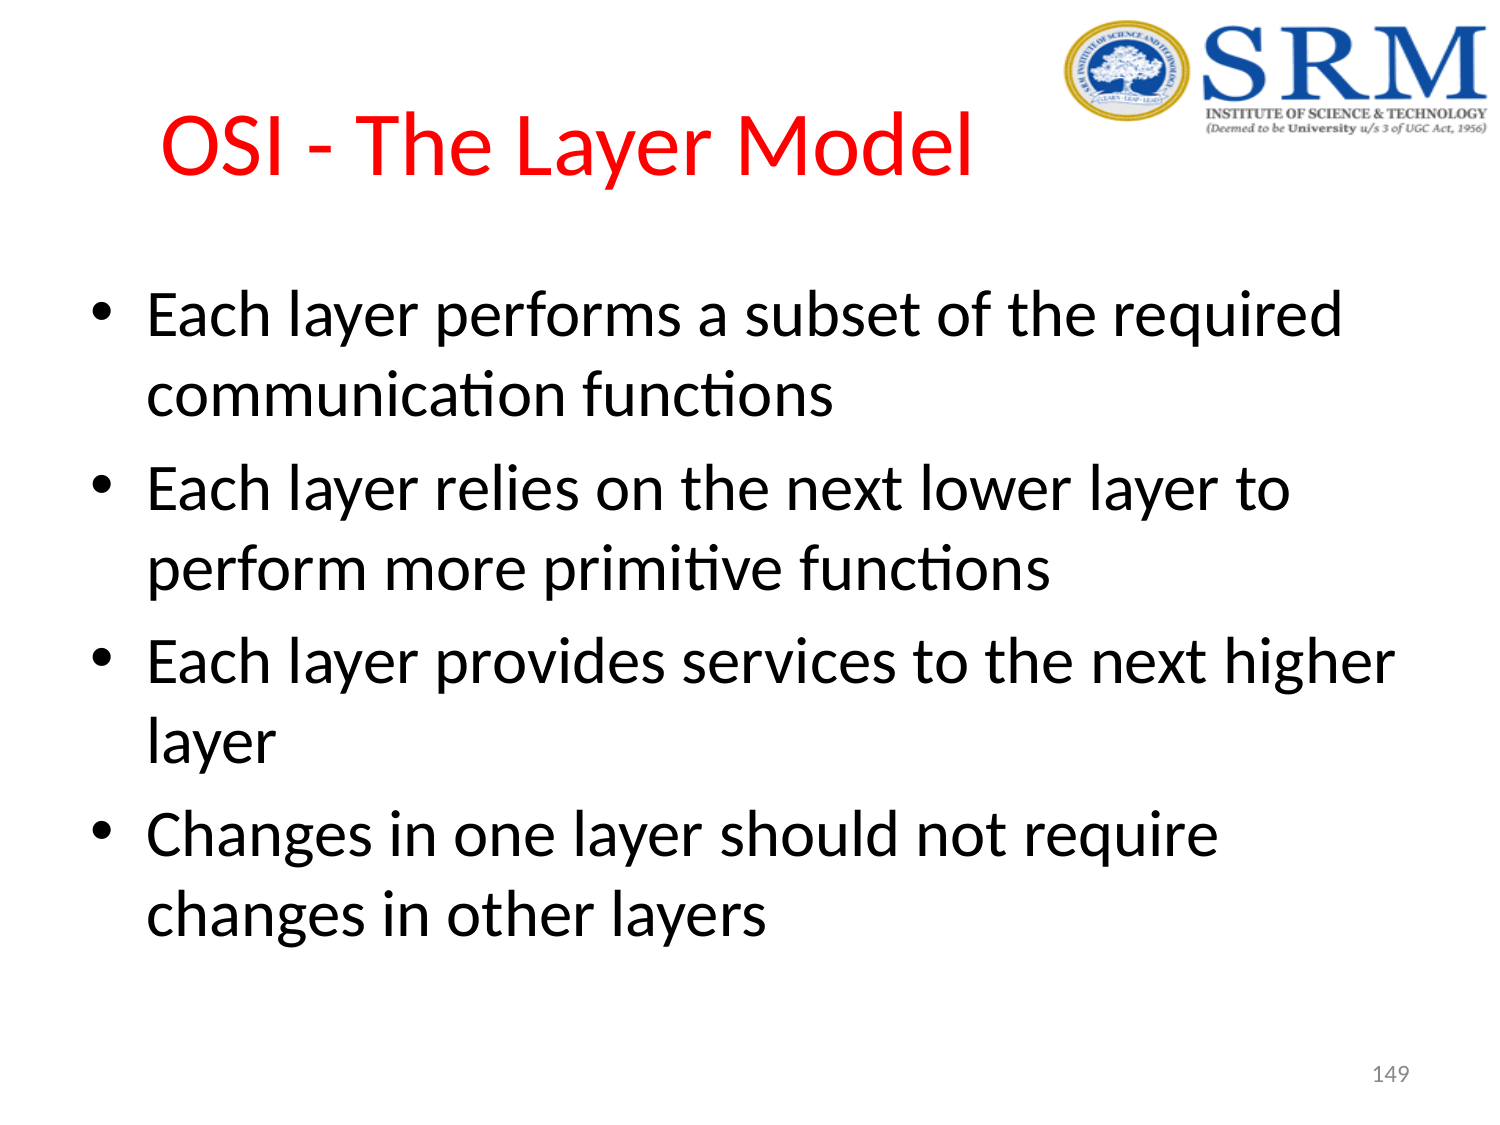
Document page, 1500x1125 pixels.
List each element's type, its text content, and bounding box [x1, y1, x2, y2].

picture [1059, 0, 1500, 151]
title OSI - The Layer Model [75, 45, 1063, 233]
slide_number ‹#› [1074, 1042, 1425, 1103]
list Each layer performs a subset of the required communication functions Each layer relies on the next lower layer to perform more primitive functions Each layer provides services to the next higher layer Changes in one layer should not require changes in other layers [75, 262, 1425, 1005]
